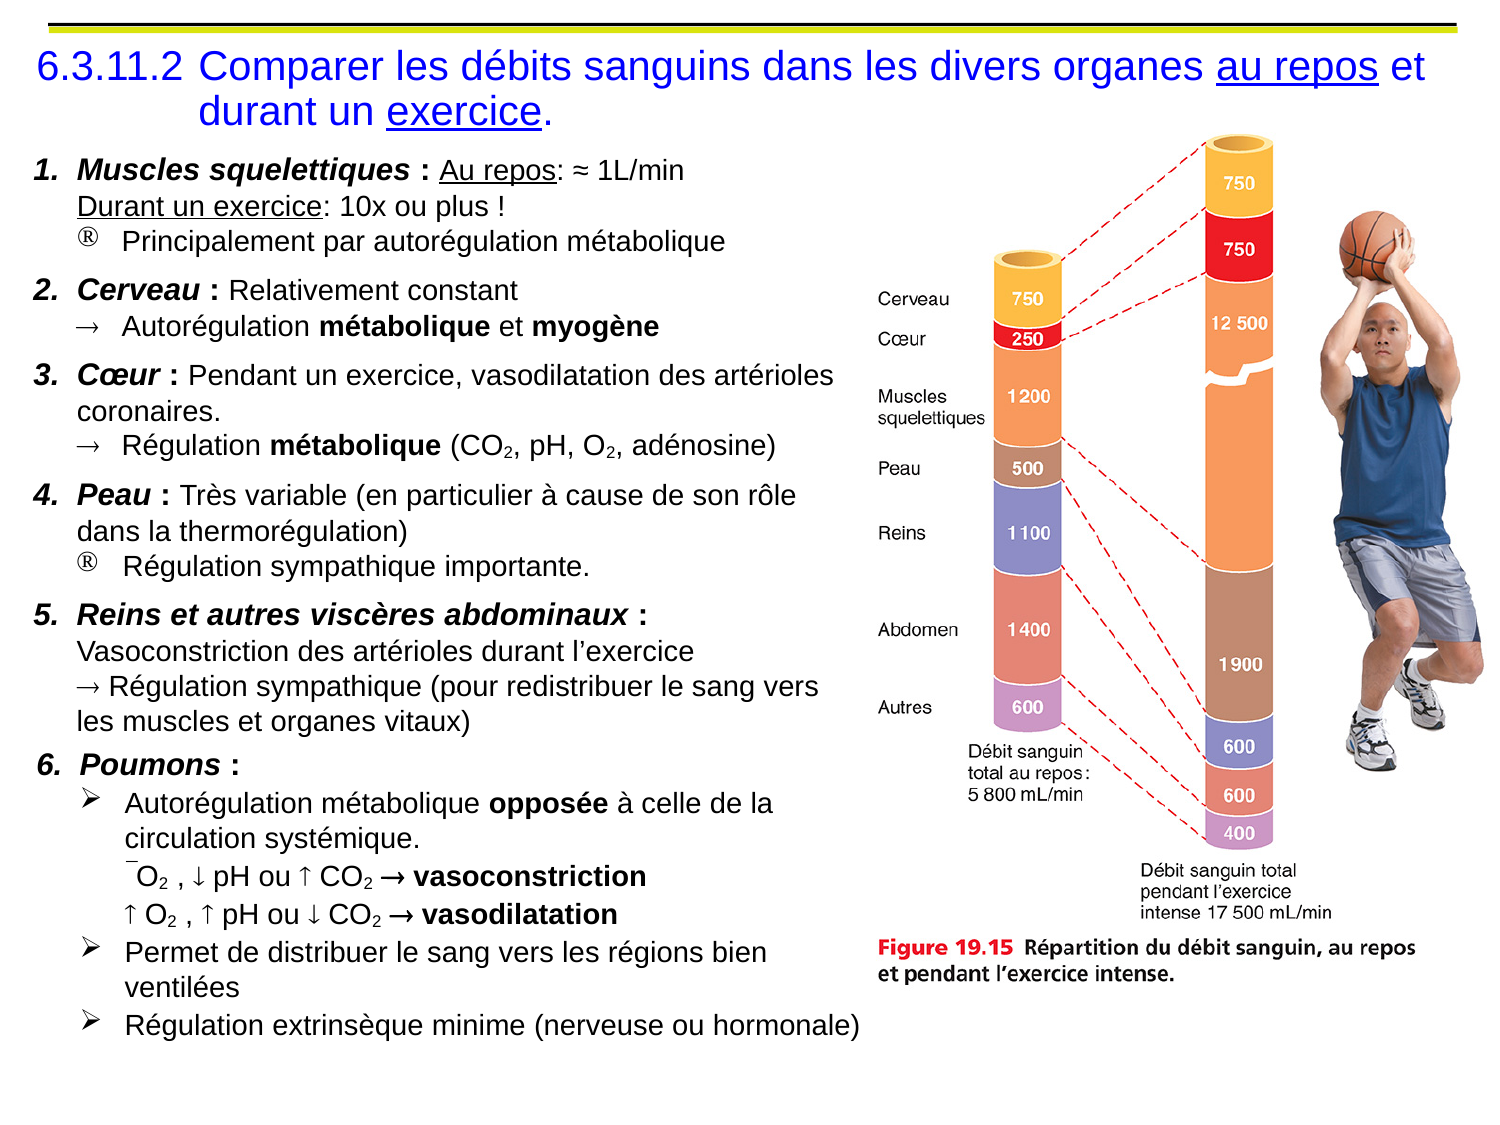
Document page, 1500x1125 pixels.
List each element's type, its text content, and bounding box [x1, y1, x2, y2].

text_box 6. Poumons : Autorégulation métabolique opposée à celle de la circulation systémique. O2 ,  pH ou  CO2  vasoconstriction  O2 ,  pH ou  CO2  vasodilatation Permet de distribuer le sang vers les régions bien ventilées Régulation extrinsèque minime (nerveuse ou hormonale) [21, 738, 863, 1050]
text_box 1. Muscles squelettiques : Au repos: ≈ 1L/min Durant un exercice: 10x ou plus ! Principalement par autorégulation métabolique 2. Cerveau : Relativement constant  Autorégulation métabolique et myogène 3. Cœur : Pendant un exercice, vasodilatation des artérioles coronaires.  Régulation métabolique (CO2, pH, O2, adénosine) 4. Peau : Très variable (en particulier à cause de son rôle dans la thermorégulation) Régulation sympathique importante. Reins et autres viscères abdominaux : Vasoconstriction des artérioles durant l’exercice  Régulation sympathique (pour redistribuer le sang vers les muscles et organes vitaux) [24, 143, 863, 738]
picture [868, 124, 1493, 1001]
text_box 6.3.11.2 Comparer les débits sanguins dans les divers organes au repos et durant un exercice. [21, 37, 1459, 143]
